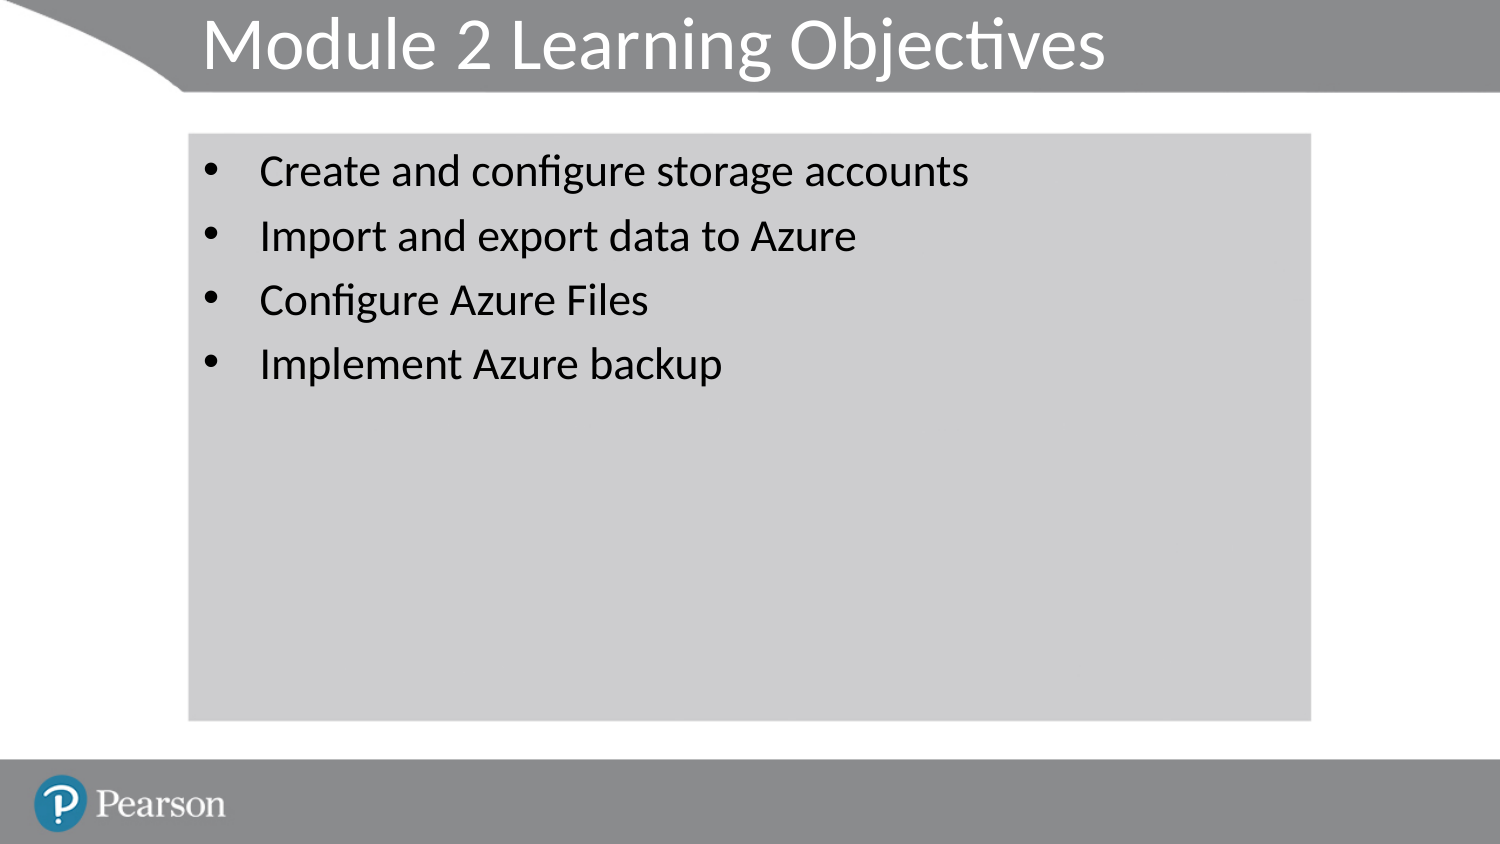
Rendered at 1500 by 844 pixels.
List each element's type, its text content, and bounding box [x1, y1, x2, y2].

title Module 2 Learning Objectives [186, 0, 1425, 79]
list Create and configure storage accounts Import and export data to Azure Configure Azure Files Implement Azure backup [188, 133, 1311, 716]
picture [0, 0, 1500, 844]
